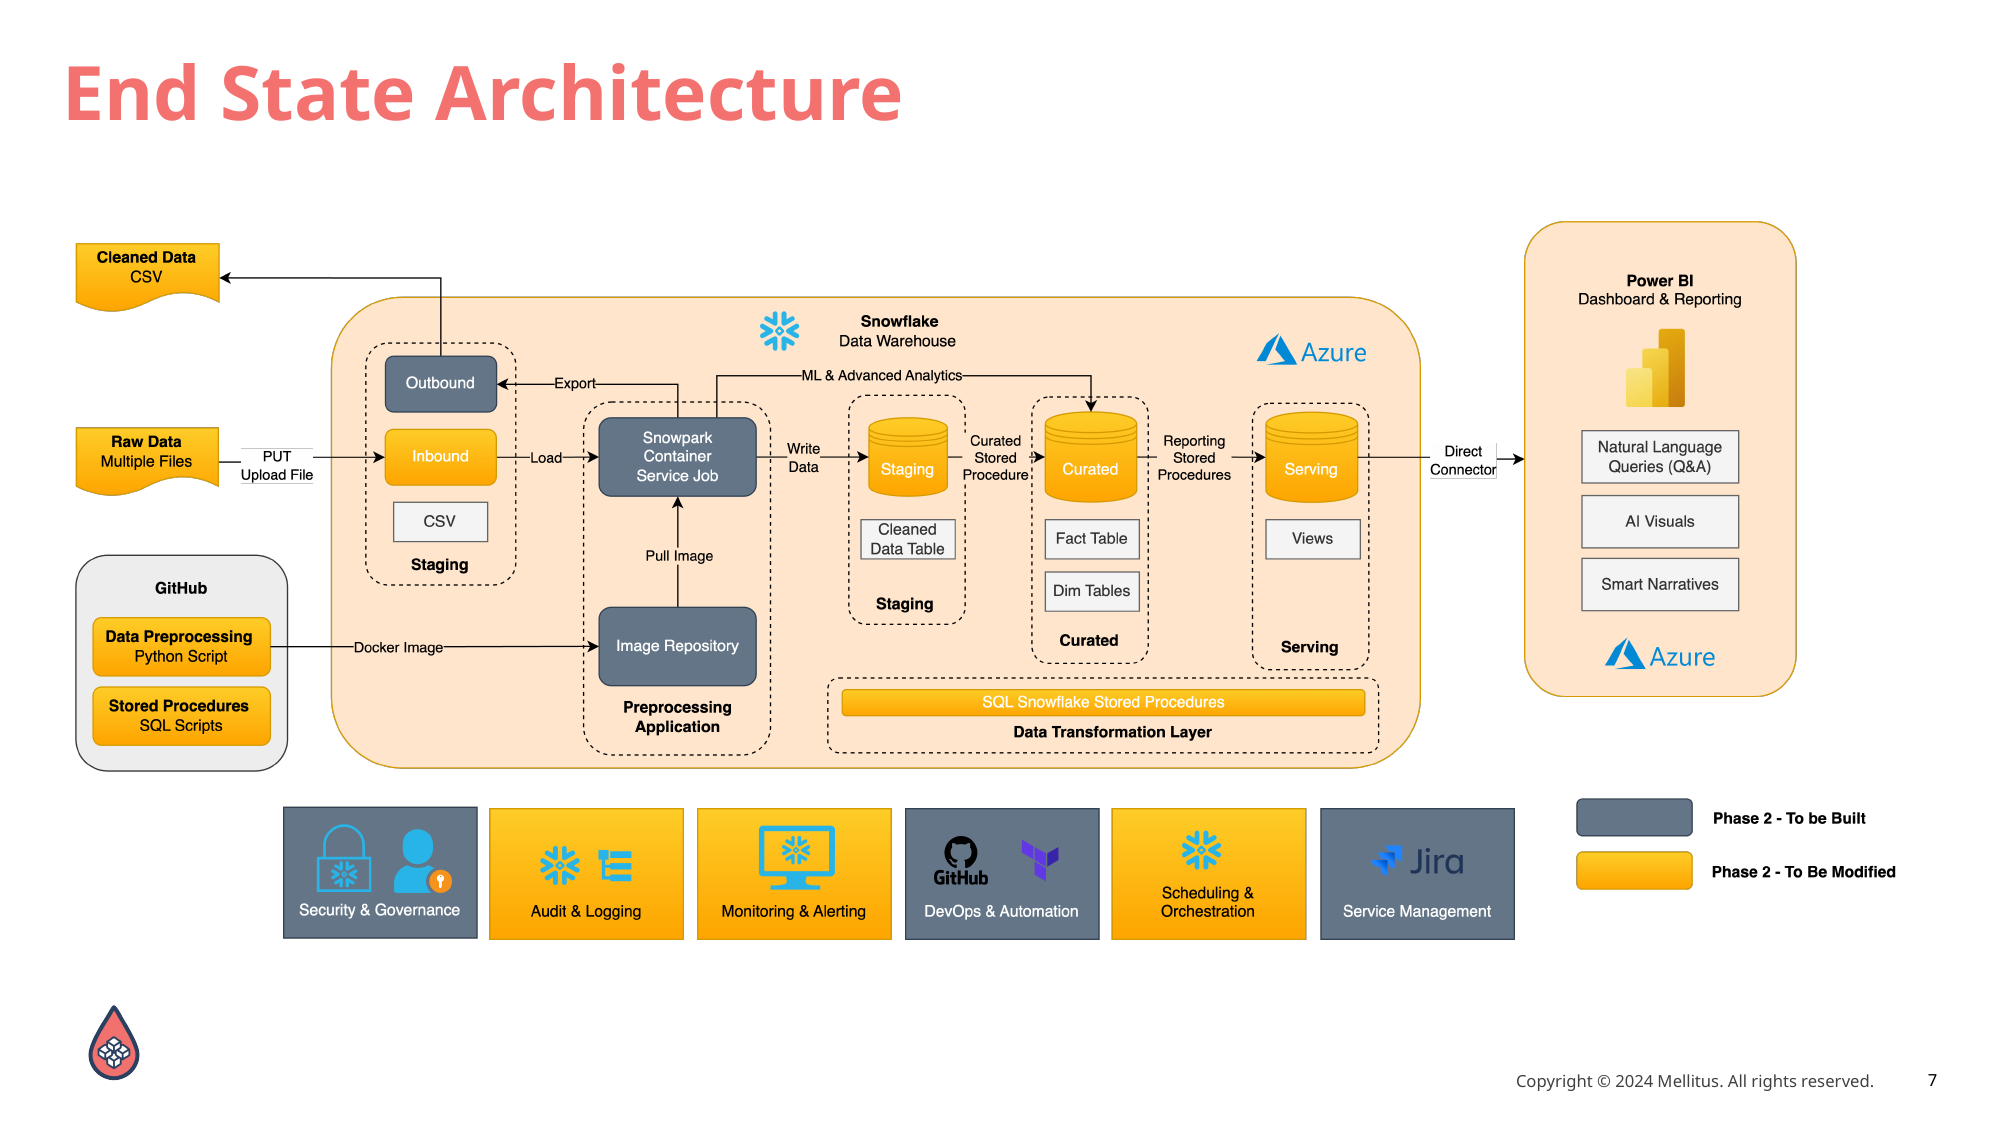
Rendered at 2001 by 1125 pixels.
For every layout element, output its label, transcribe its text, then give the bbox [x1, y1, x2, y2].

slide_number 7 [1883, 1064, 1938, 1098]
picture [62, 201, 1946, 953]
picture [39, 998, 185, 1083]
title End State Architecture [62, 62, 1938, 194]
